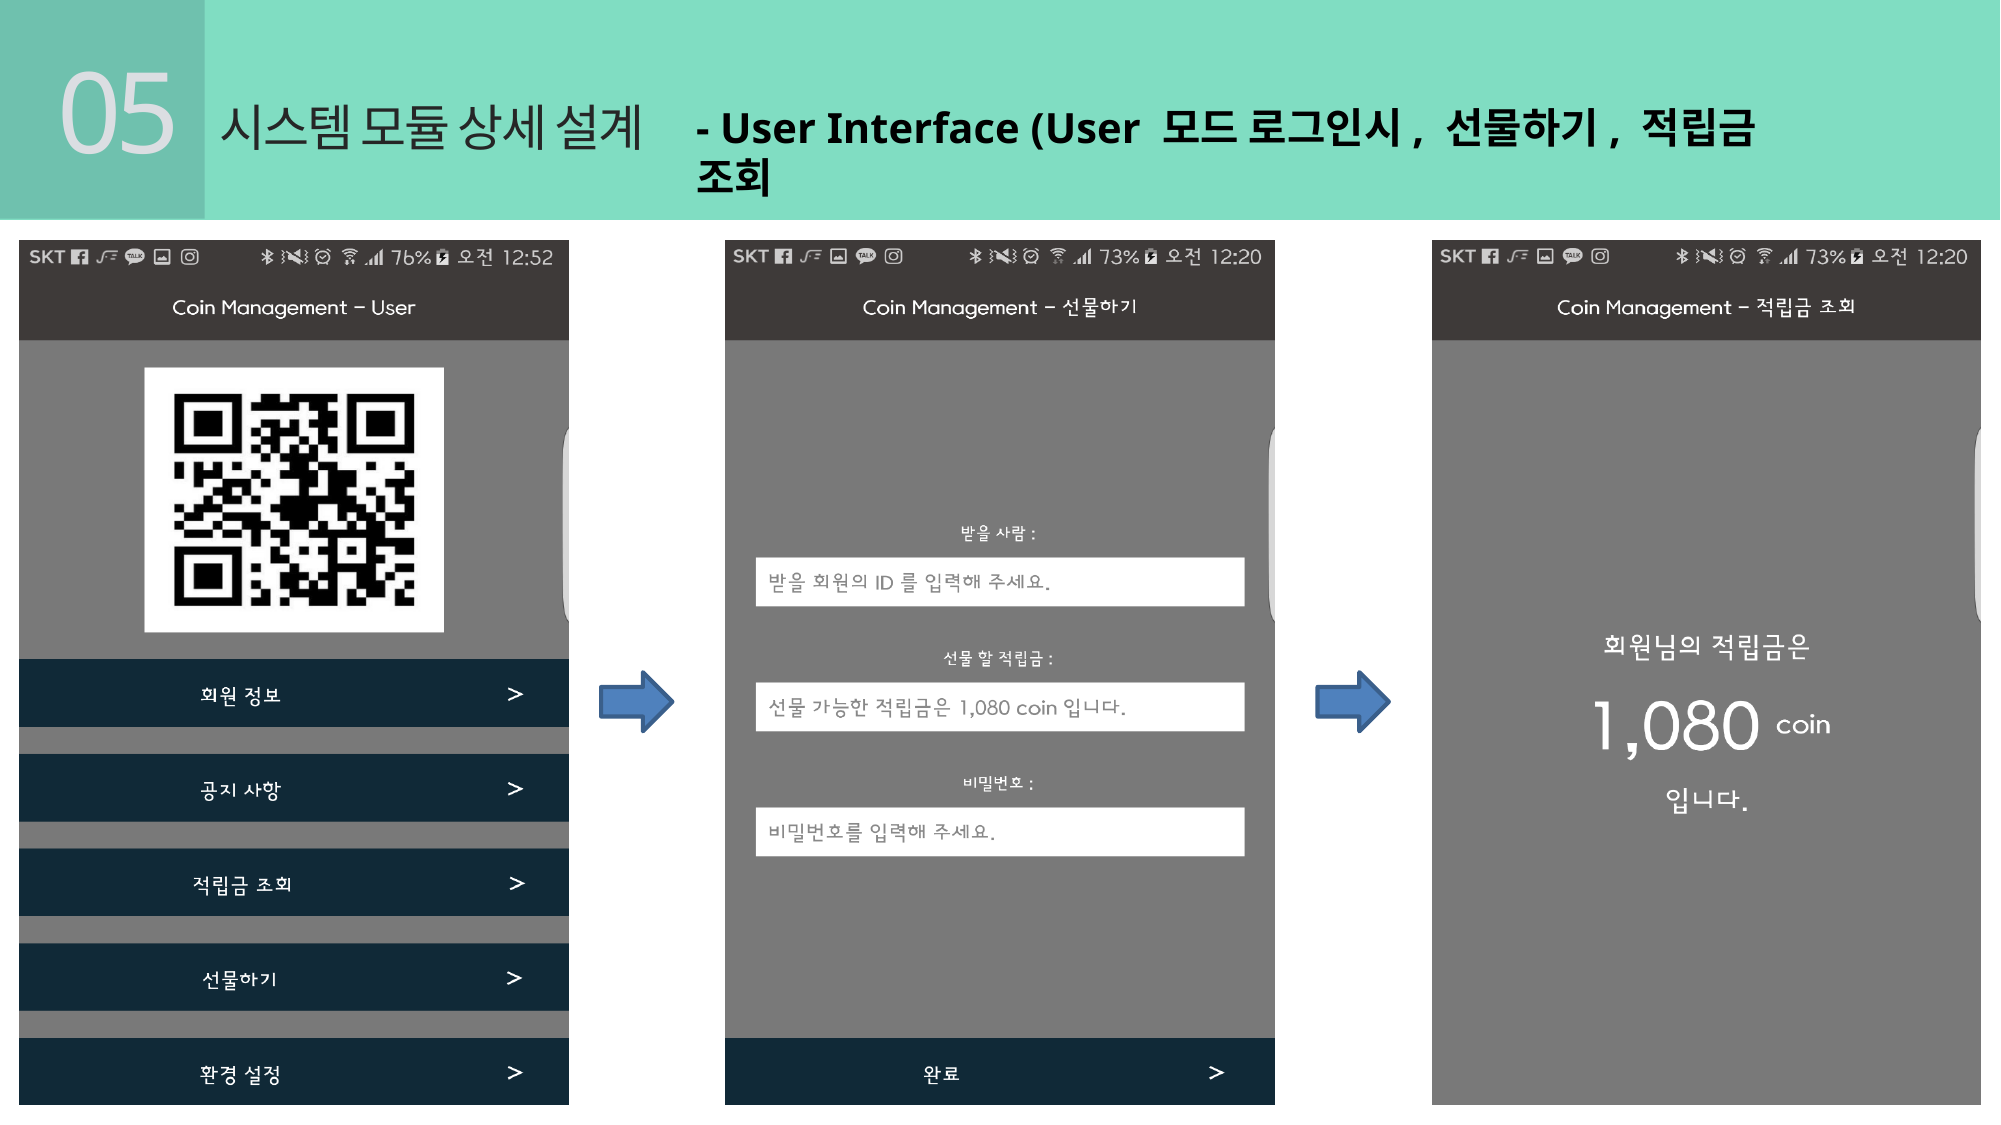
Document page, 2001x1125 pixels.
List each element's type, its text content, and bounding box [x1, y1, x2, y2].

text_box [1315, 670, 1391, 734]
text_box [599, 670, 675, 734]
picture [19, 240, 569, 1105]
text_box 시스템 모듈 상세 설계 [207, 89, 1481, 165]
picture [1432, 240, 1982, 1105]
text_box [0, 0, 207, 221]
text_box - User Interface (User 모드 로그인시, 선물하기, 적립금 조회 [681, 94, 1852, 210]
picture [725, 240, 1275, 1105]
text_box [0, 0, 2000, 222]
